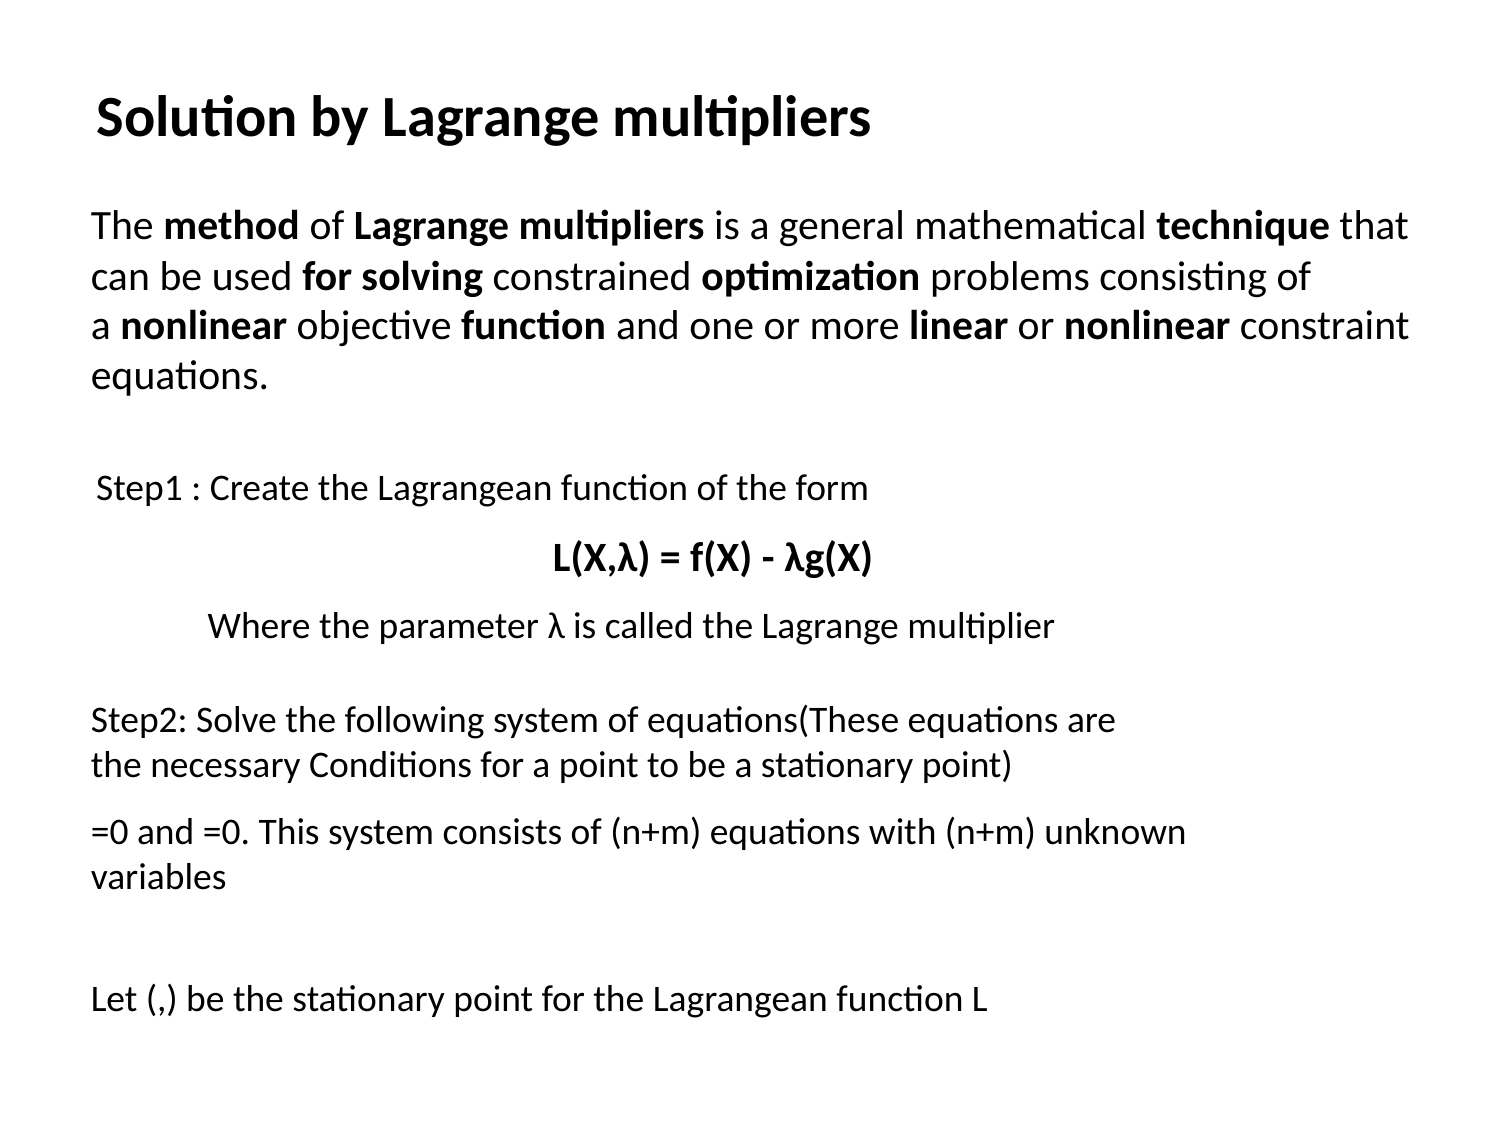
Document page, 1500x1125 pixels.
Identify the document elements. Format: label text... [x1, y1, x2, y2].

text_box Solution by Lagrange multipliers [82, 71, 887, 156]
text_box L(X,λ) = f(X) - λg(X) [538, 522, 889, 587]
text_box Step2: Solve the following system of equations(These equations are the necessary Conditions for a point to be a stationary point) [76, 688, 1187, 793]
text_box Where the parameter λ is called the Lagrange multiplier [192, 593, 1071, 654]
text_box The method of Lagrange multipliers is a general mathematical technique that can be used for solving constrained optimization problems consisting of a nonlinear objective function and one or more linear or nonlinear constraint equations. [76, 190, 1471, 406]
text_box Step1 : Create the Lagrangean function of the form [81, 455, 886, 516]
